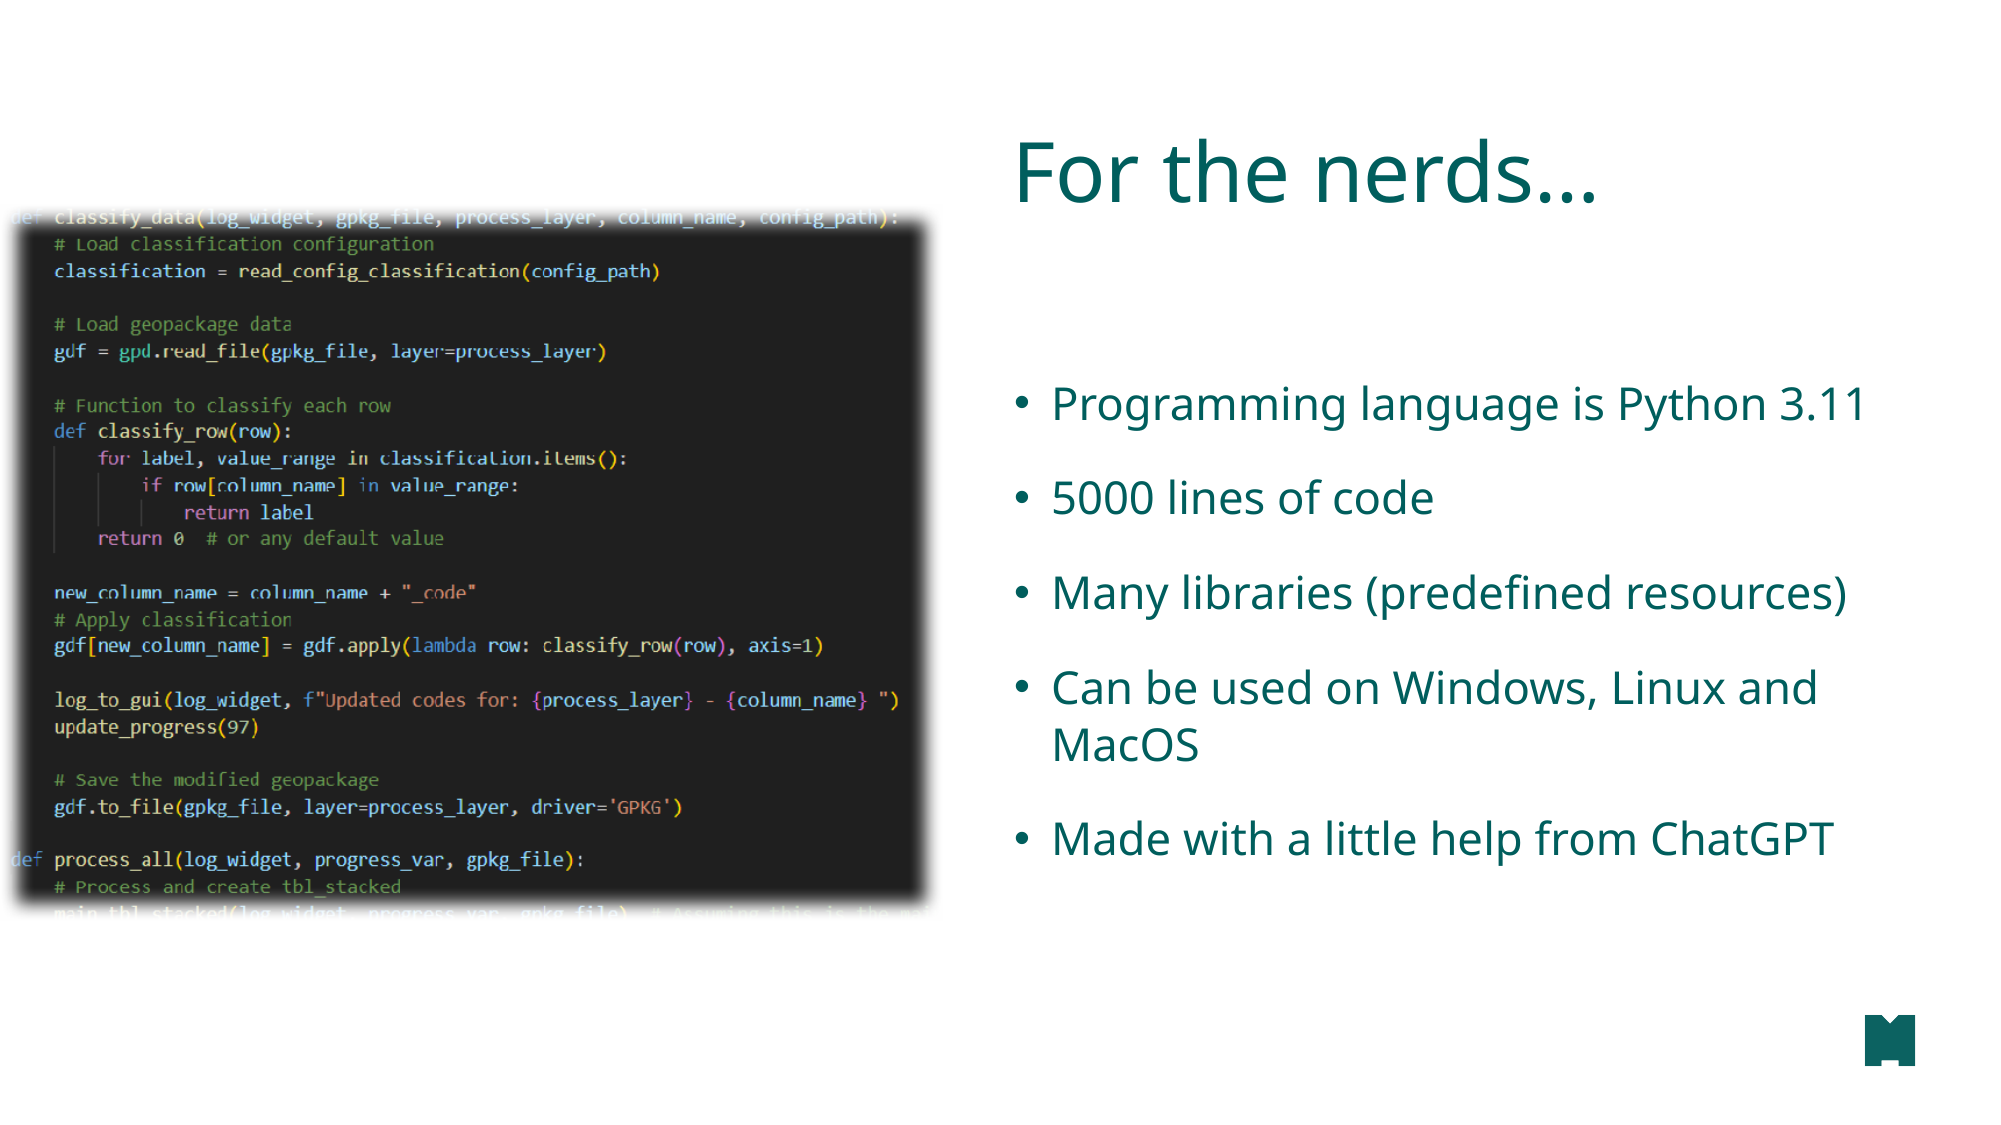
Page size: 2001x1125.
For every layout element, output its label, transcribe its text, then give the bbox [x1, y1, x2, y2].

title For the nerds… [1012, 122, 1917, 295]
picture [0, 204, 943, 921]
picture [1863, 1013, 1917, 1068]
list Programming language is Python 3.11 5000 lines of code Many libraries (predefined resources) Can be used on Windows, Linux and MacOS Made with a little help from ChatGPT [1014, 372, 1917, 988]
